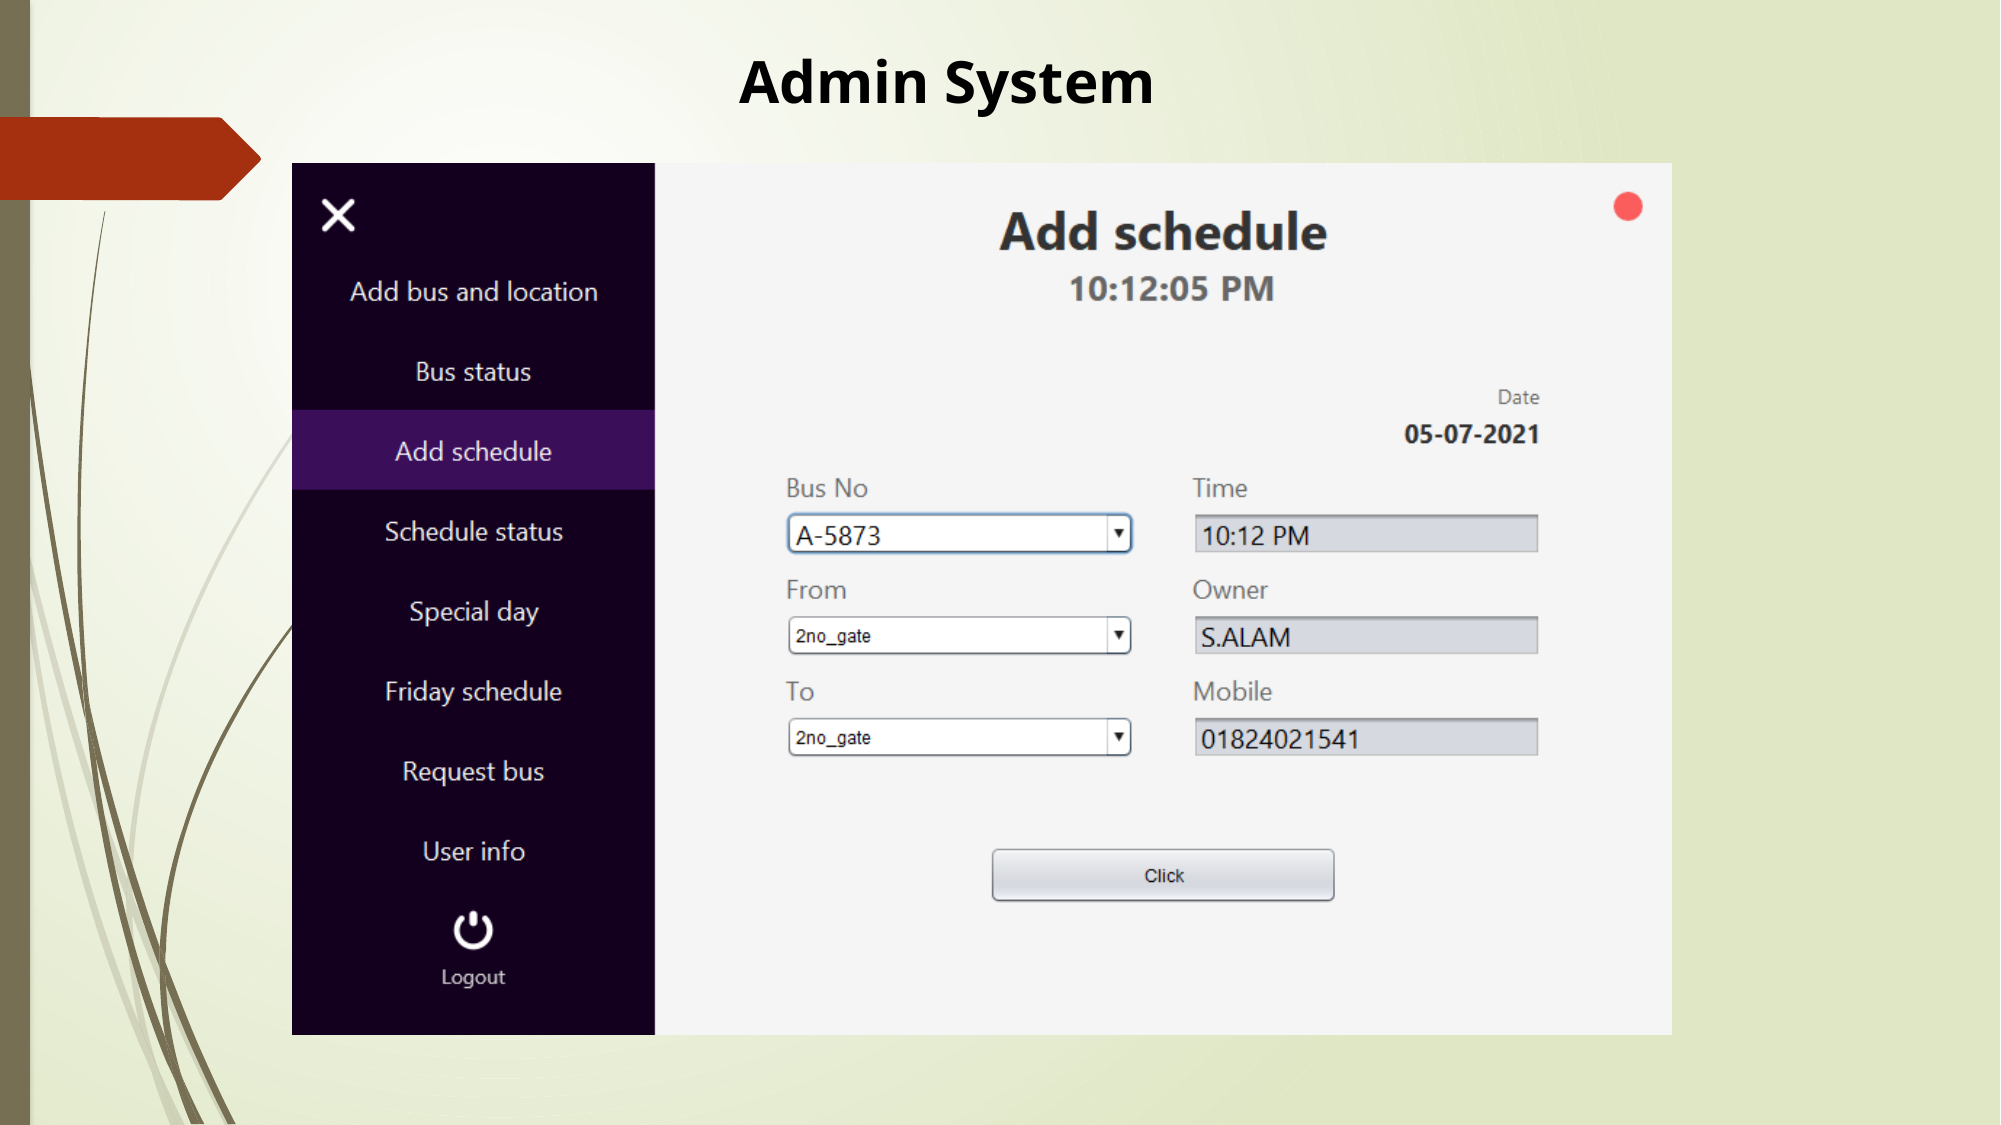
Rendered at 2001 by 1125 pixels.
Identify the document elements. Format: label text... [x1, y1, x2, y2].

text_box Admin System [320, 37, 1575, 123]
picture [292, 163, 1672, 1035]
